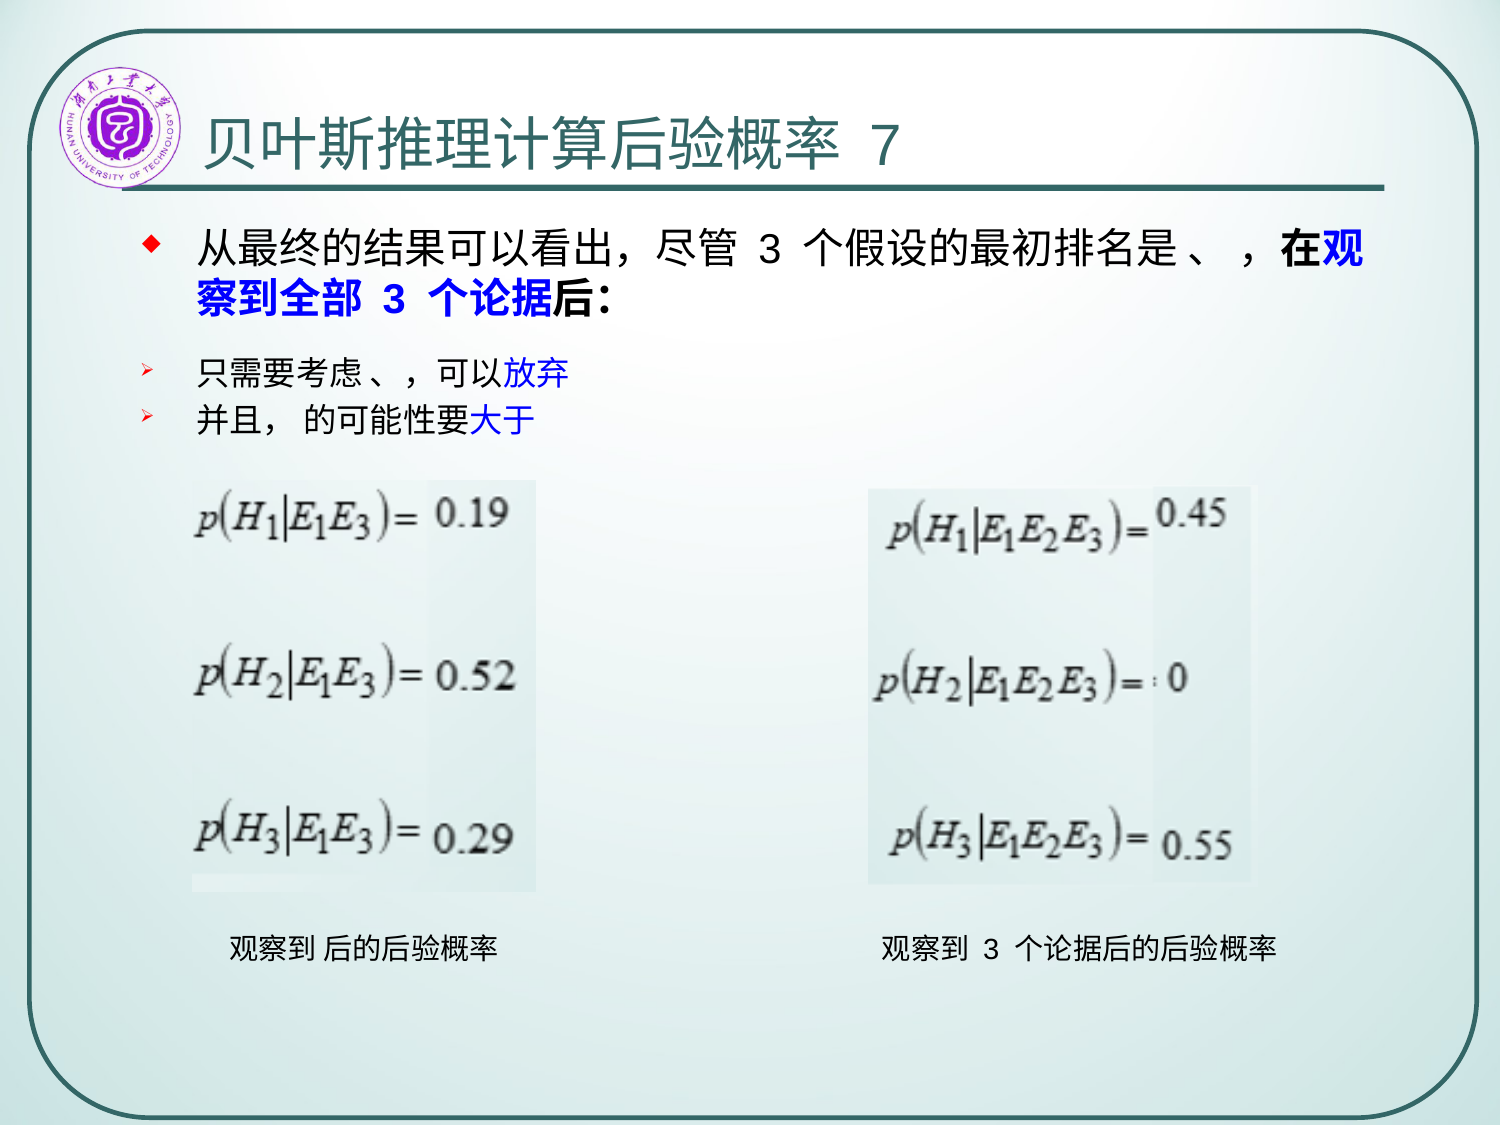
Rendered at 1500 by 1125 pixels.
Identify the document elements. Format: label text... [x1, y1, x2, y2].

title 贝叶斯推理计算后验概率 7 [159, 66, 1422, 185]
text_box 观察到 3 个论据后的后验概率 [867, 922, 1293, 973]
picture [0, 0, 1500, 1125]
